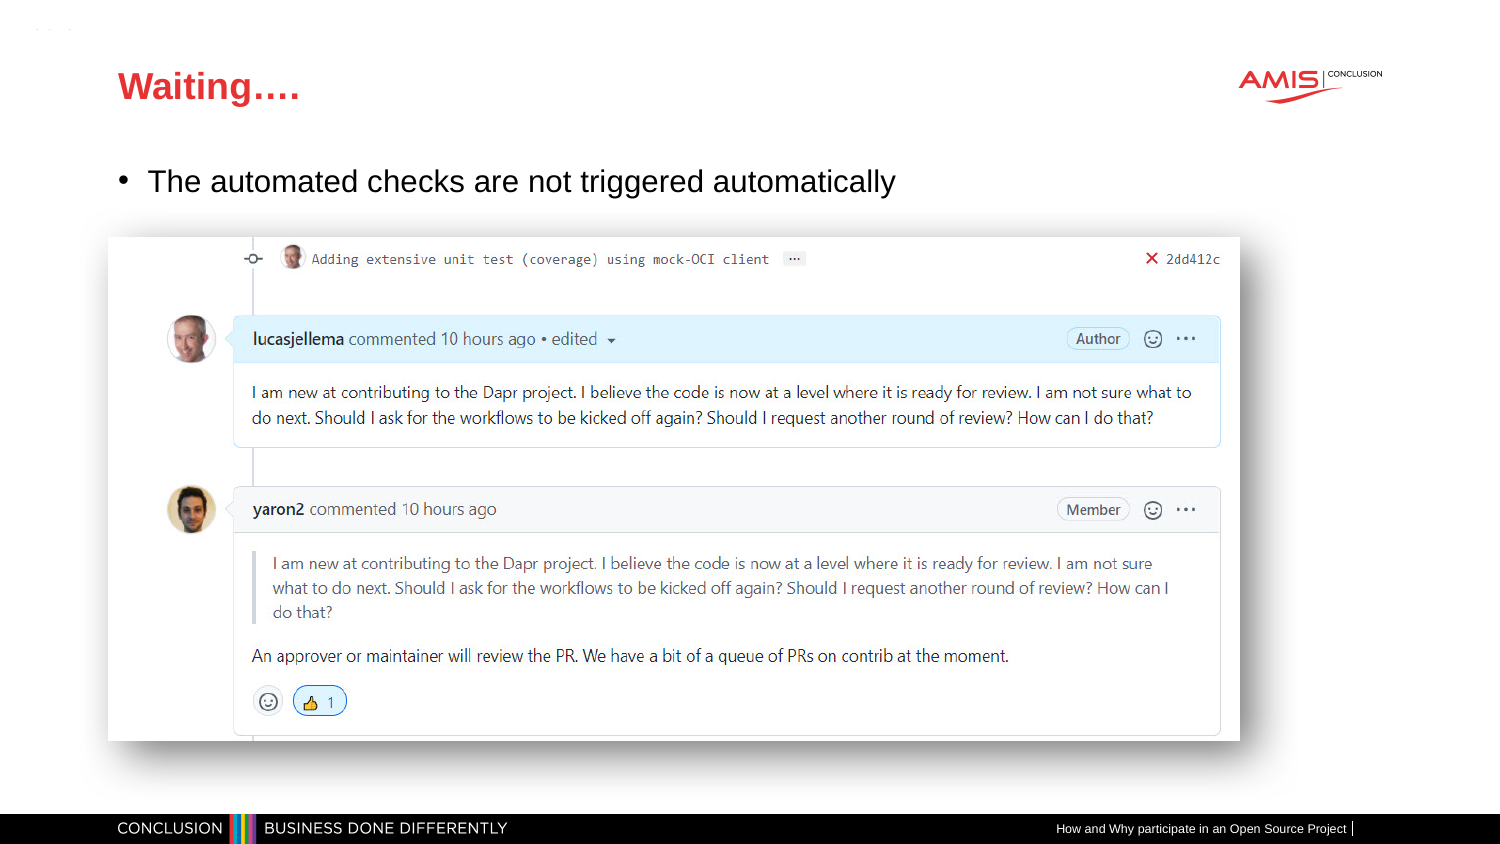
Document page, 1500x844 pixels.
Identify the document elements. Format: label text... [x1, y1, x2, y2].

footer How and Why participate in an Open Source Project [814, 820, 1347, 839]
picture [1205, 59, 1388, 106]
picture [108, 237, 1240, 741]
picture [239, 814, 1500, 844]
list The automated checks are not triggered automatically [118, 153, 1205, 228]
title Waiting…. [118, 47, 1205, 130]
picture [0, 814, 236, 844]
